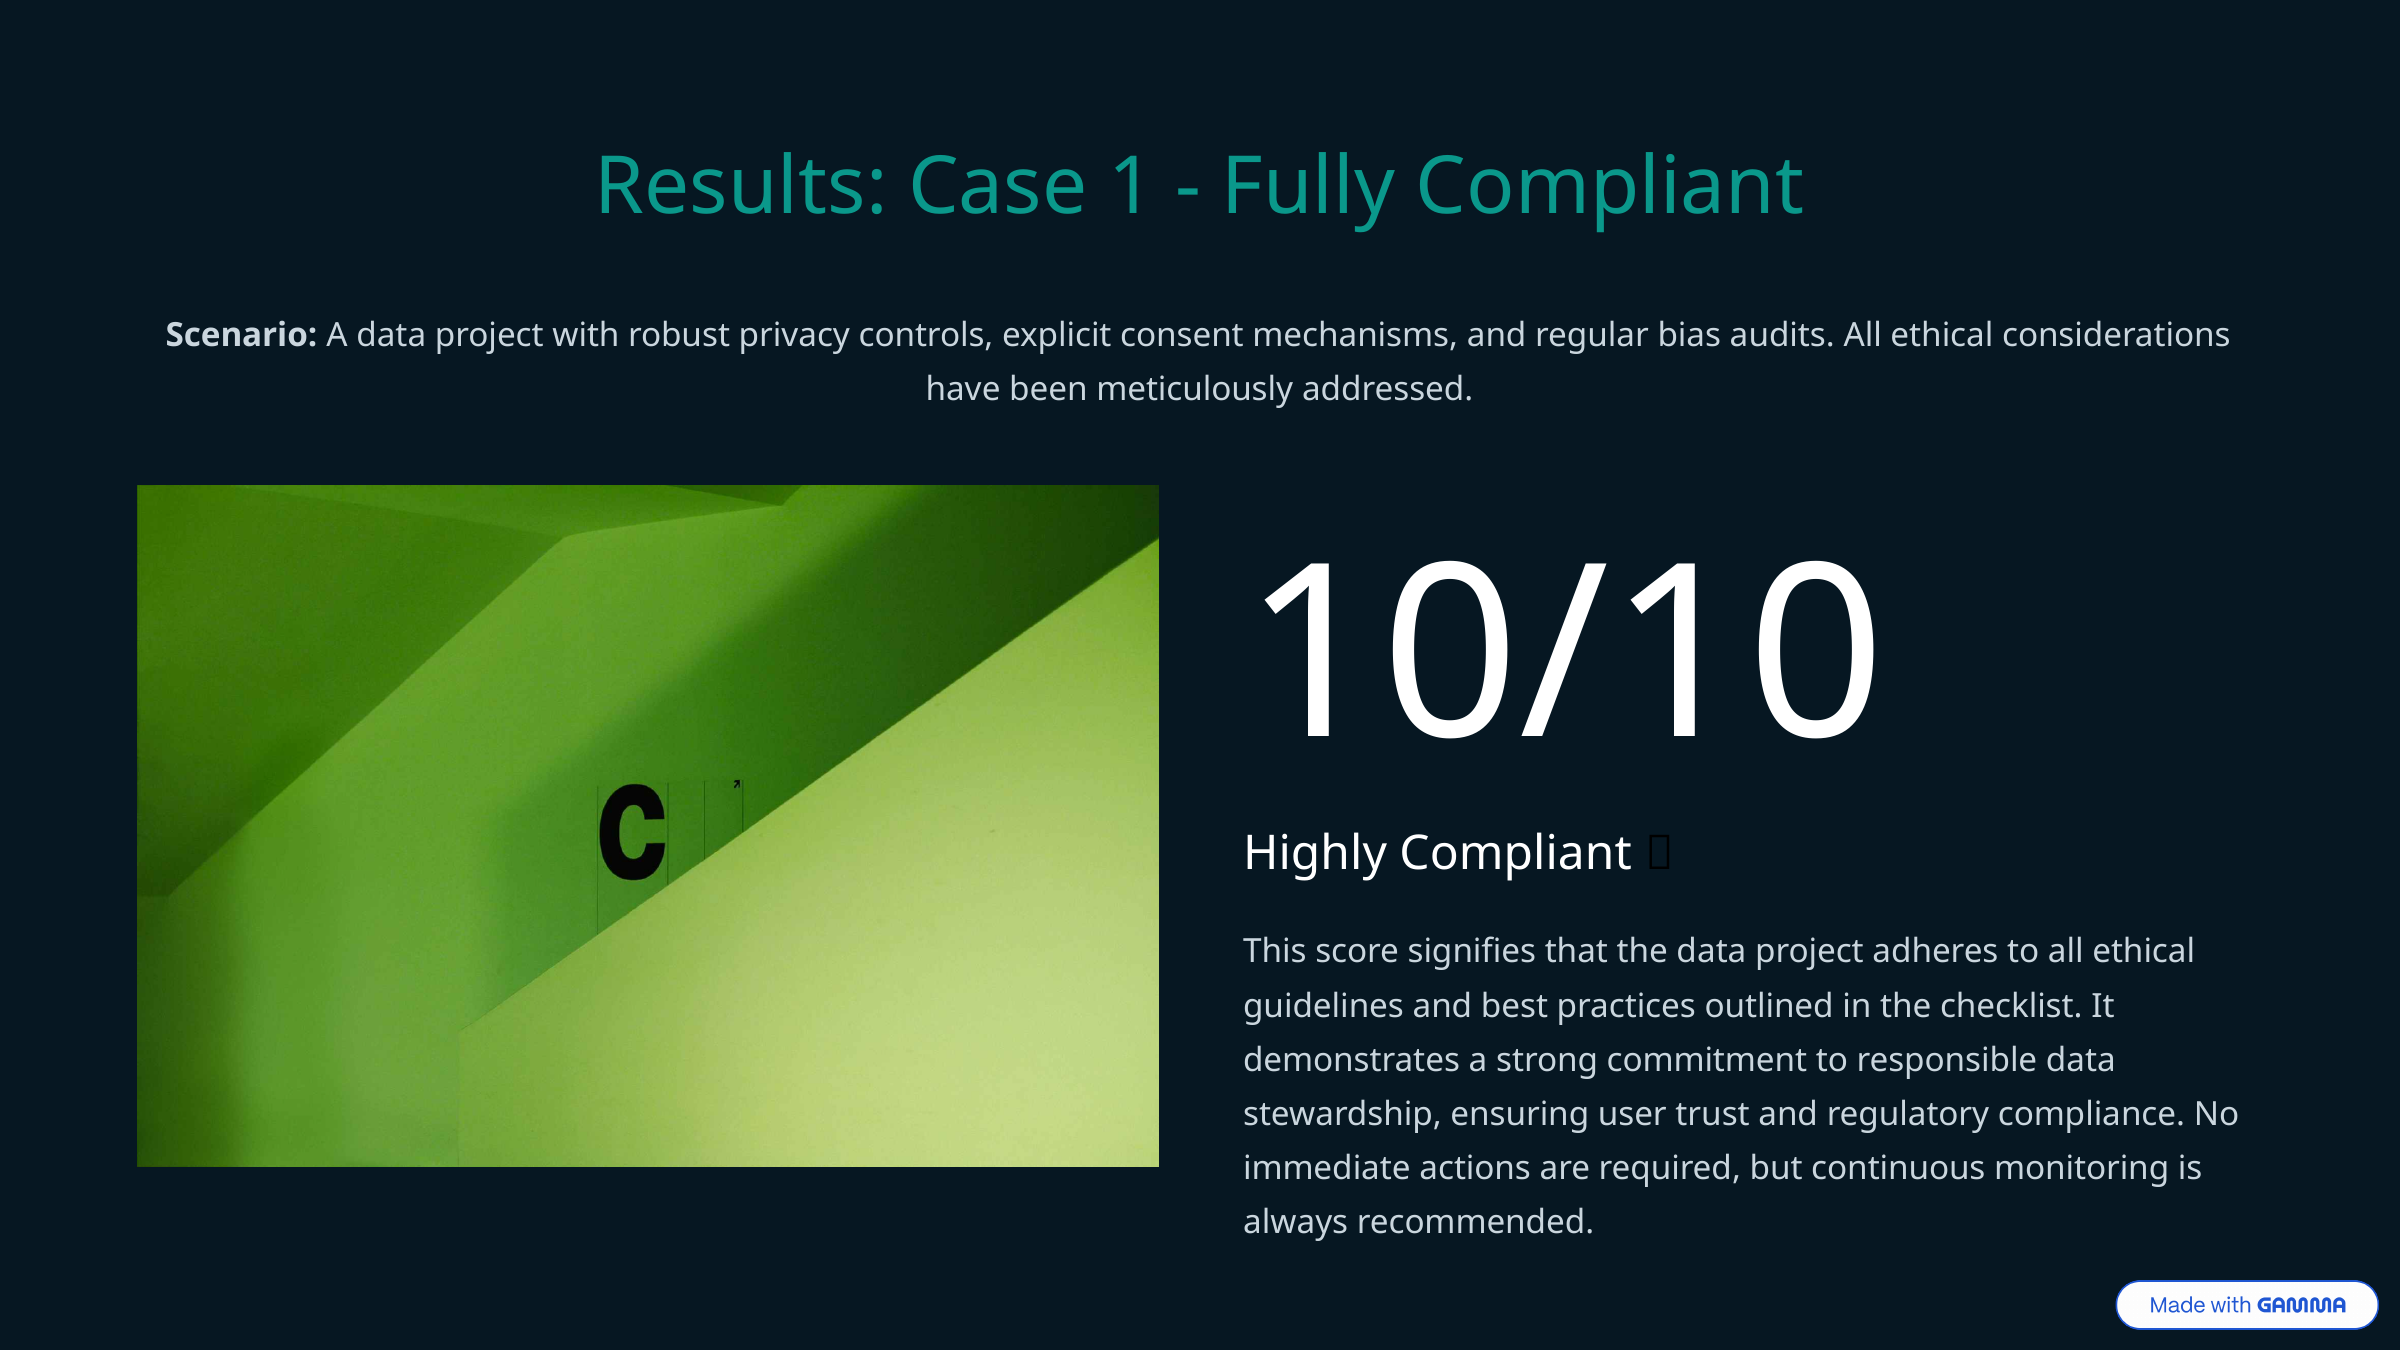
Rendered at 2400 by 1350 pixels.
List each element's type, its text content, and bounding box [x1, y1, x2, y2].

picture [137, 485, 1159, 1167]
text_box Scenario: A data project with robust privacy controls, explicit consent mechanisms, and regular bias audits. All ethical considerations have been meticulously addressed. [137, 298, 2263, 409]
text_box Highly Compliant ✅ [1243, 819, 1809, 881]
text_box 10/10 [1243, 481, 2264, 785]
text_box Results: Case 1 - Fully Compliant [436, 128, 1964, 230]
picture [2106, 1271, 2389, 1339]
text_box This score signifies that the data project adheres to all ethical guidelines and best practices outlined in the checklist. It demonstrates a strong commitment to responsible data stewardship, ensuring user trust and regulatory compliance. No immediate actions are required, but continuous monitoring is always recommended. [1243, 915, 2264, 1191]
